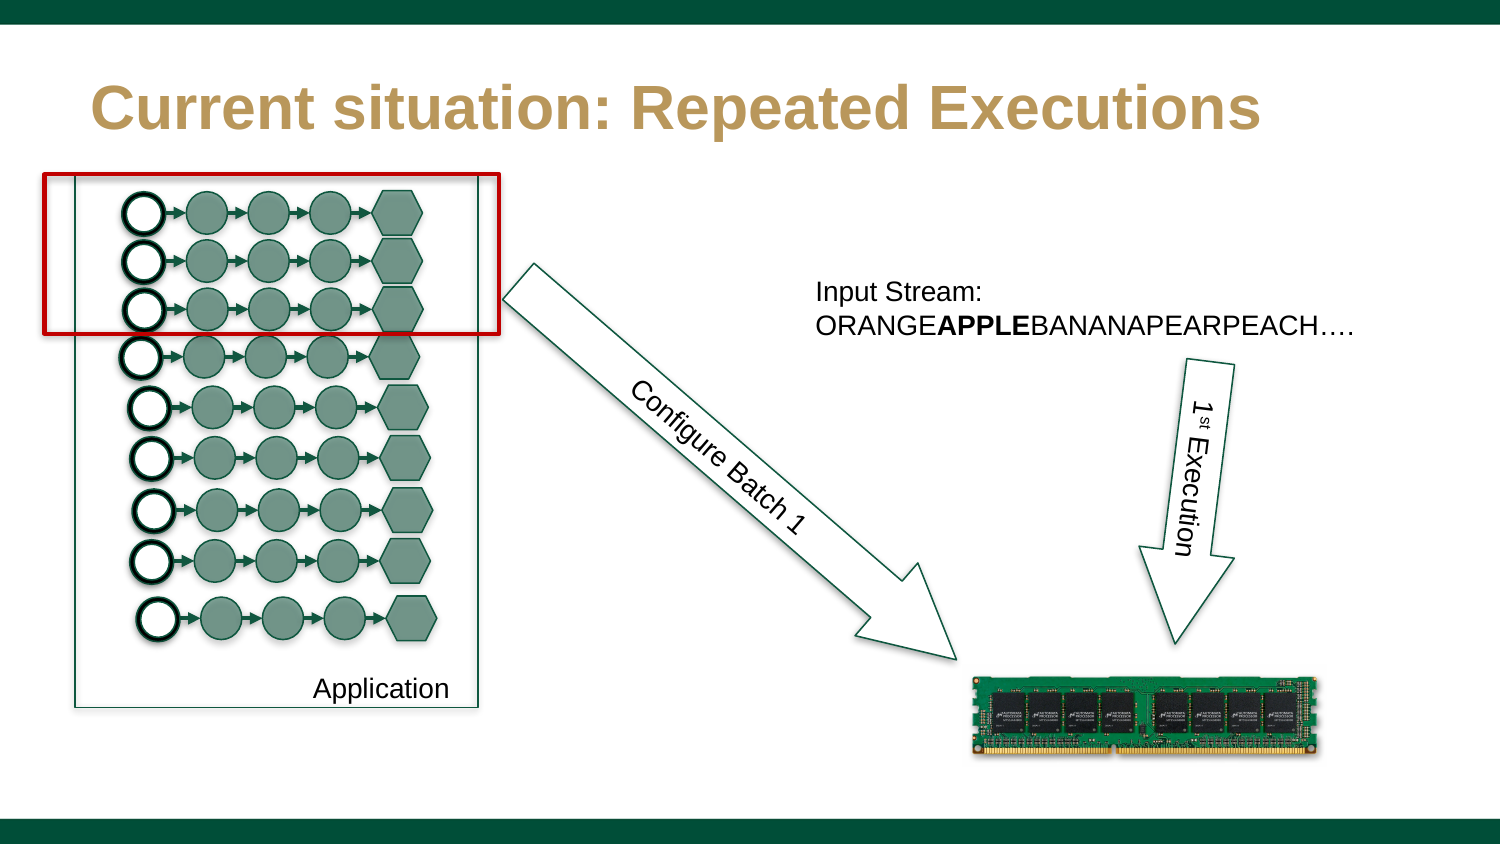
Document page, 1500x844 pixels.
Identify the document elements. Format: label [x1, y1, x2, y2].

text_box [1138, 357, 1236, 645]
text_box [501, 262, 958, 661]
text_box [800, 265, 1370, 348]
title [75, 33, 1425, 175]
picture [0, 0, 1500, 844]
text_box [44, 174, 500, 713]
